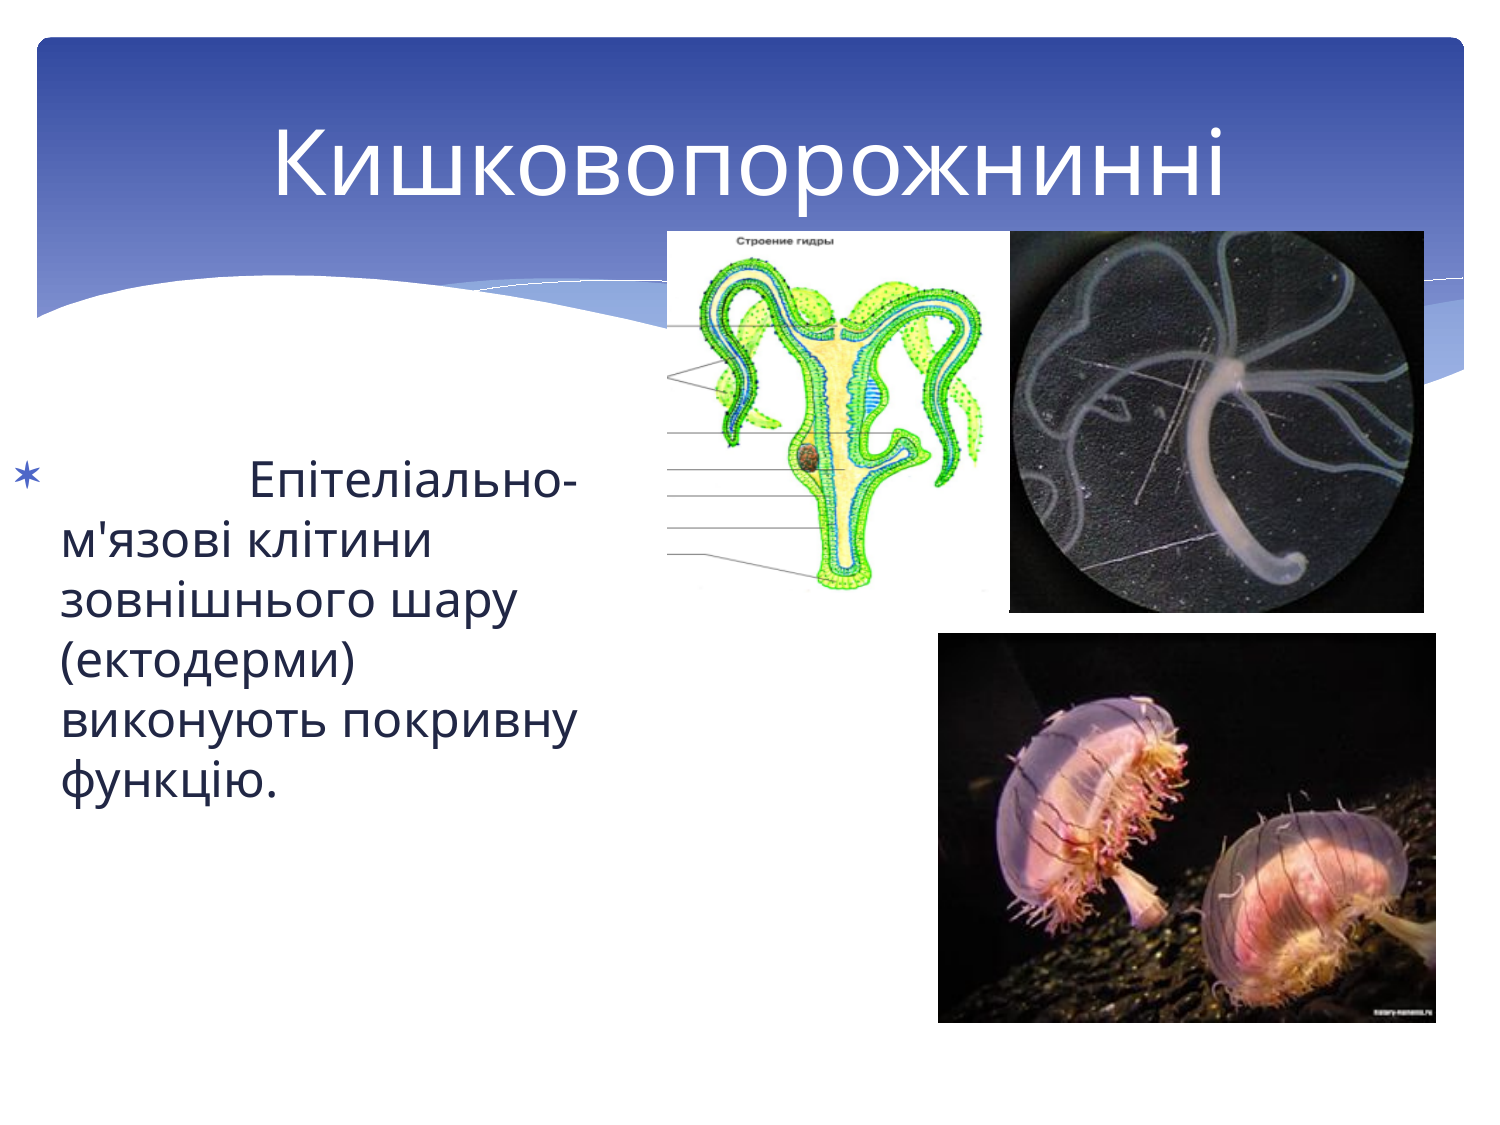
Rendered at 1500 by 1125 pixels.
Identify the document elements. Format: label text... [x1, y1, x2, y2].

picture [938, 633, 1436, 1024]
picture [667, 231, 1425, 614]
list Епітеліально-м'язові клітини зовнішнього шару (ектодерми) виконують покривну функцію. [0, 439, 628, 1005]
title Кишковопорожнинні [75, 55, 1425, 261]
